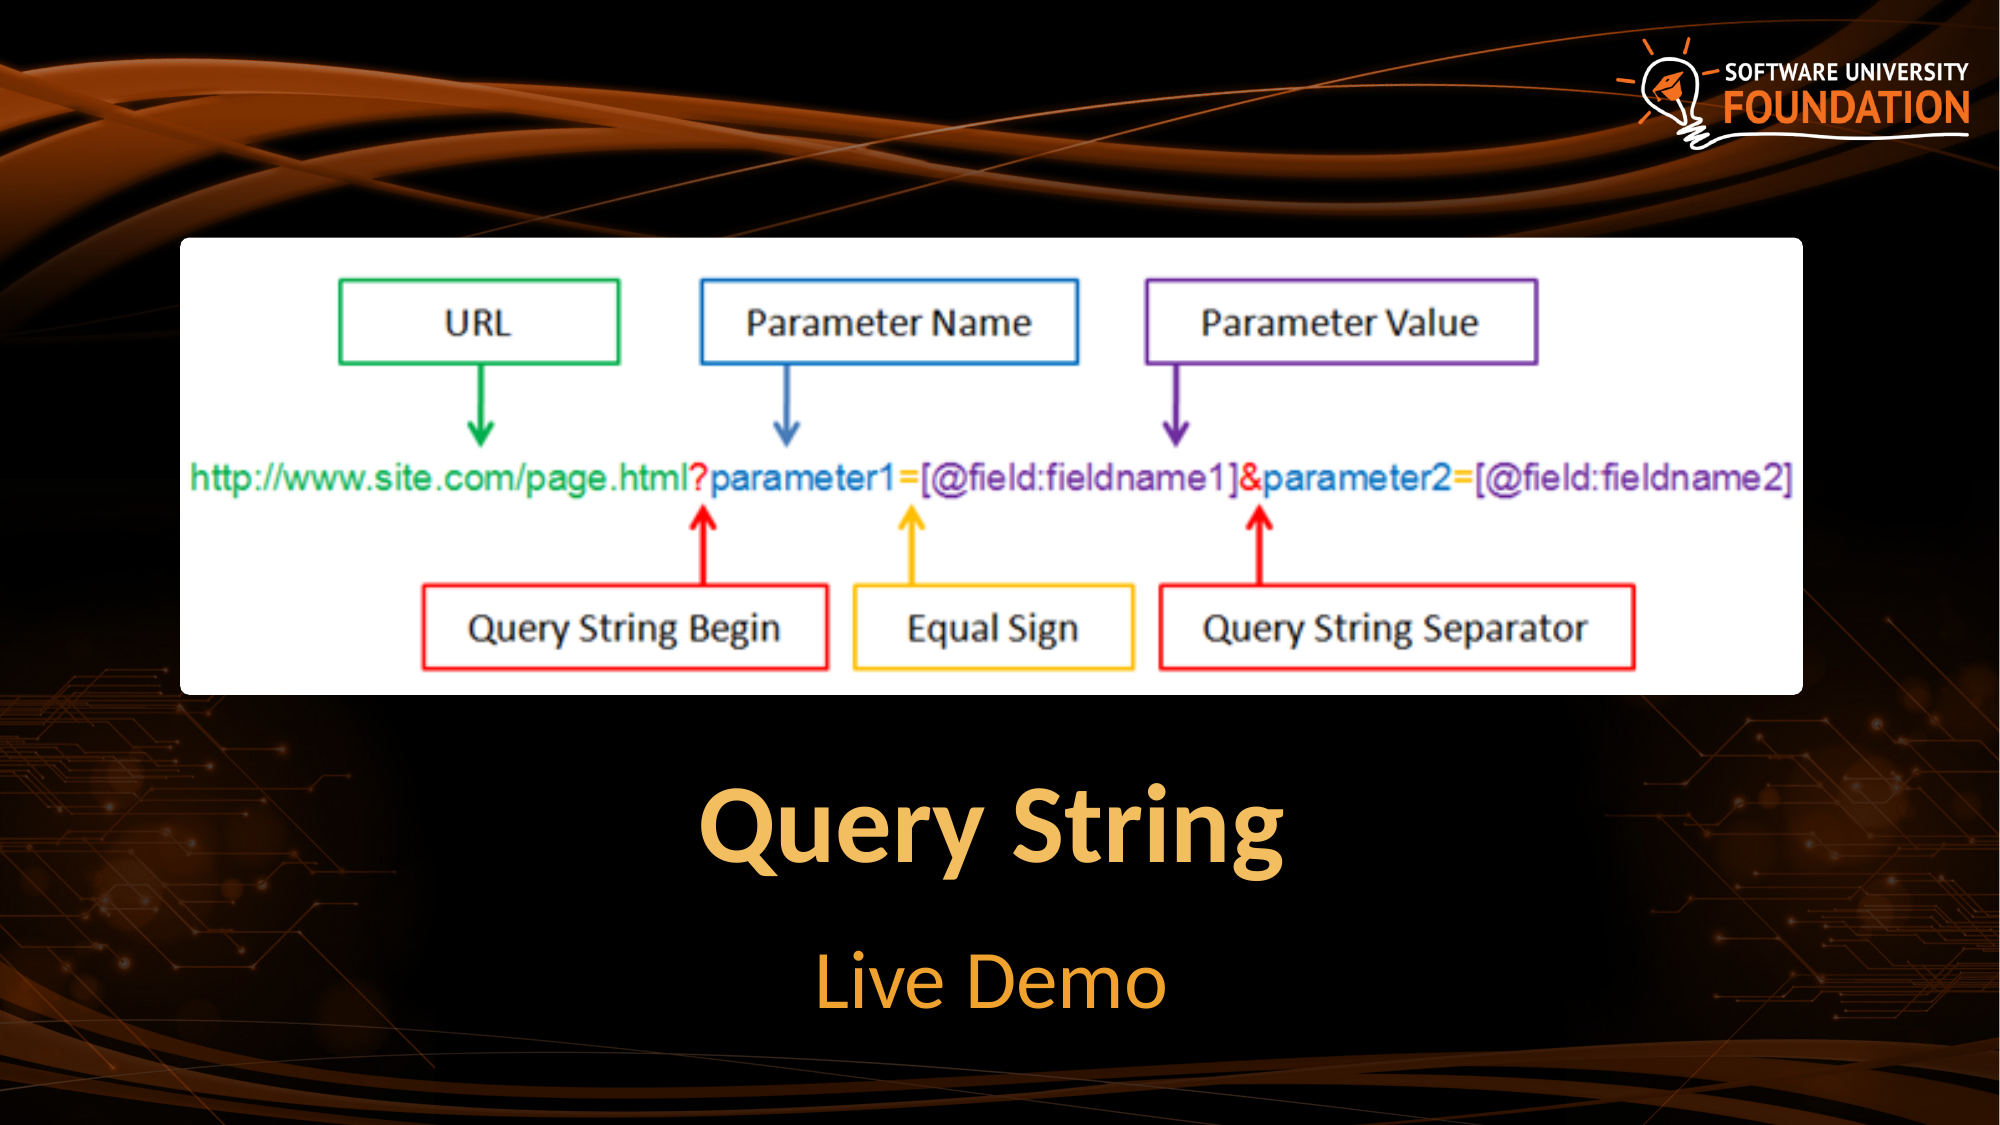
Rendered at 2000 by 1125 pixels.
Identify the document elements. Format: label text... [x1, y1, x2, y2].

list Live Demo [258, 913, 1725, 1028]
picture [0, 0, 2000, 1125]
title Query String [216, 743, 1767, 892]
